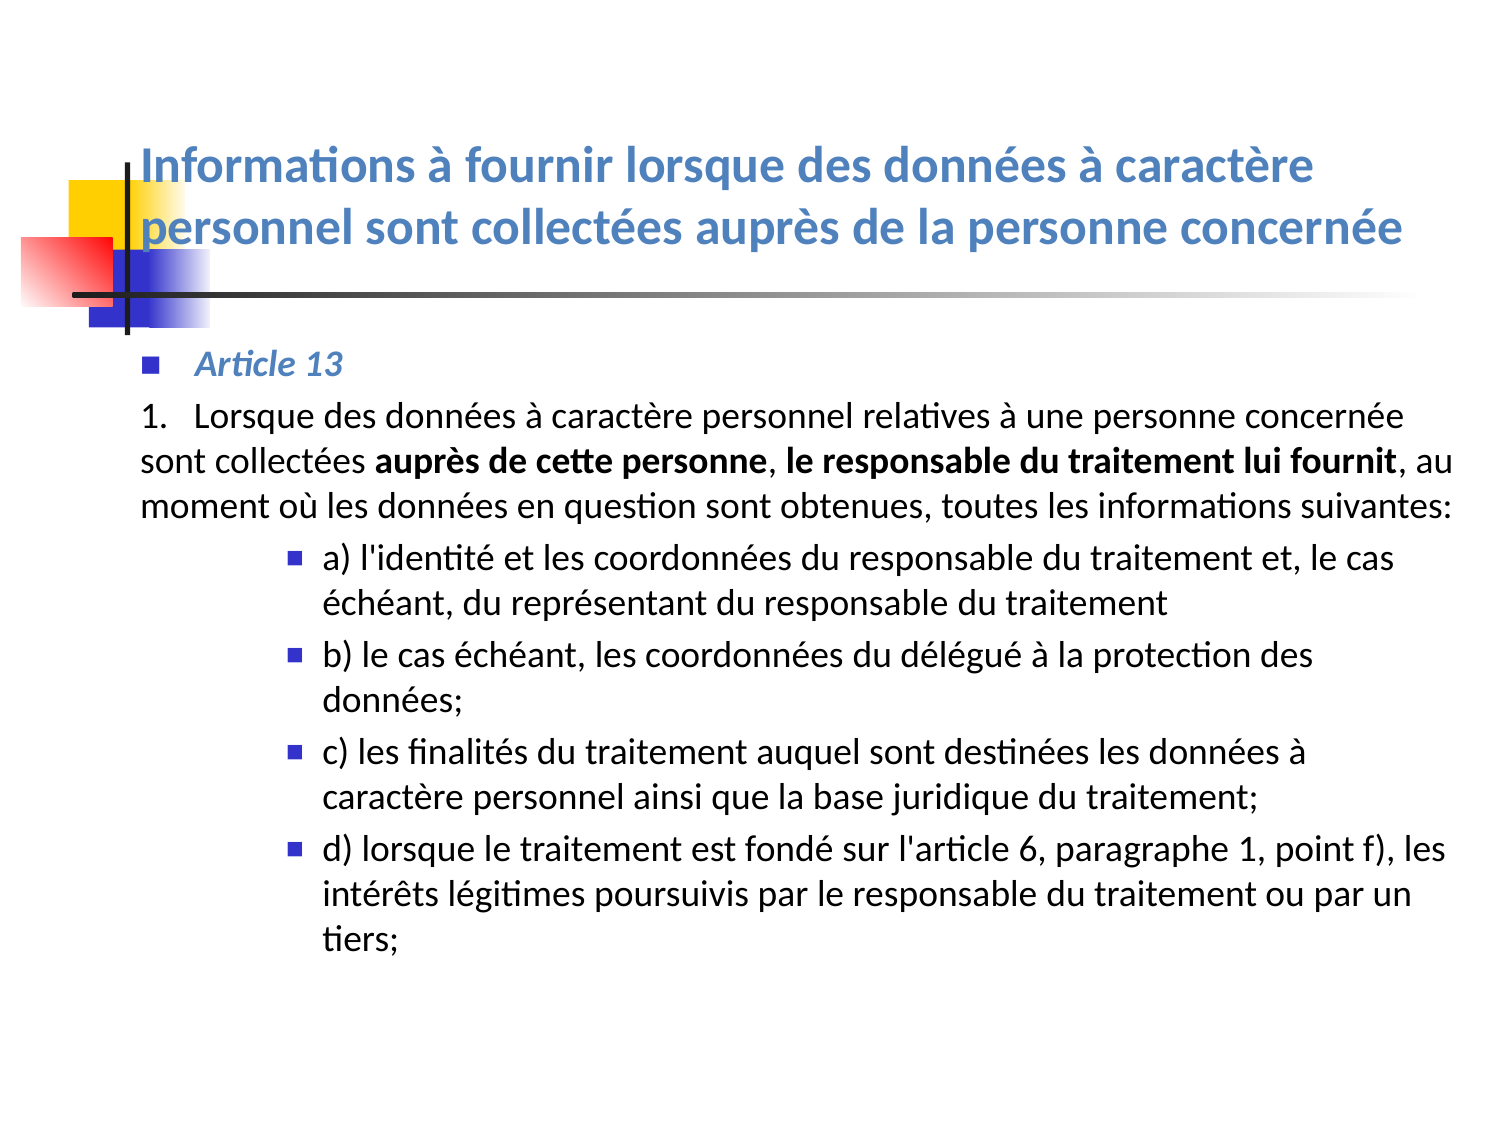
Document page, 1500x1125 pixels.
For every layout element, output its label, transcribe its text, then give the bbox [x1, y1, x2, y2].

title Informations à fournir lorsque des données à caractère personnel sont collectées auprès de la personne concernée [125, 75, 1443, 263]
list Article 13 1. Lorsque des données à caractère personnel relatives à une personne concernée sont collectées auprès de cette personne, le responsable du traitement lui fournit, au moment où les données en question sont obtenues, toutes les informations suivantes: a) l'identité et les coordonnées du responsable du traitement et, le cas échéant, du représentant du responsable du traitement b) le cas échéant, les coordonnées du délégué à la protection des données; c) les finalités du traitement auquel sont destinées les données à caractère personnel ainsi que la base juridique du traitement; d) lorsque le traitement est fondé sur l'article 6, paragraphe 1, point f), les intérêts légitimes poursuivis par le responsable du traitement ou par un tiers; [125, 331, 1469, 1006]
